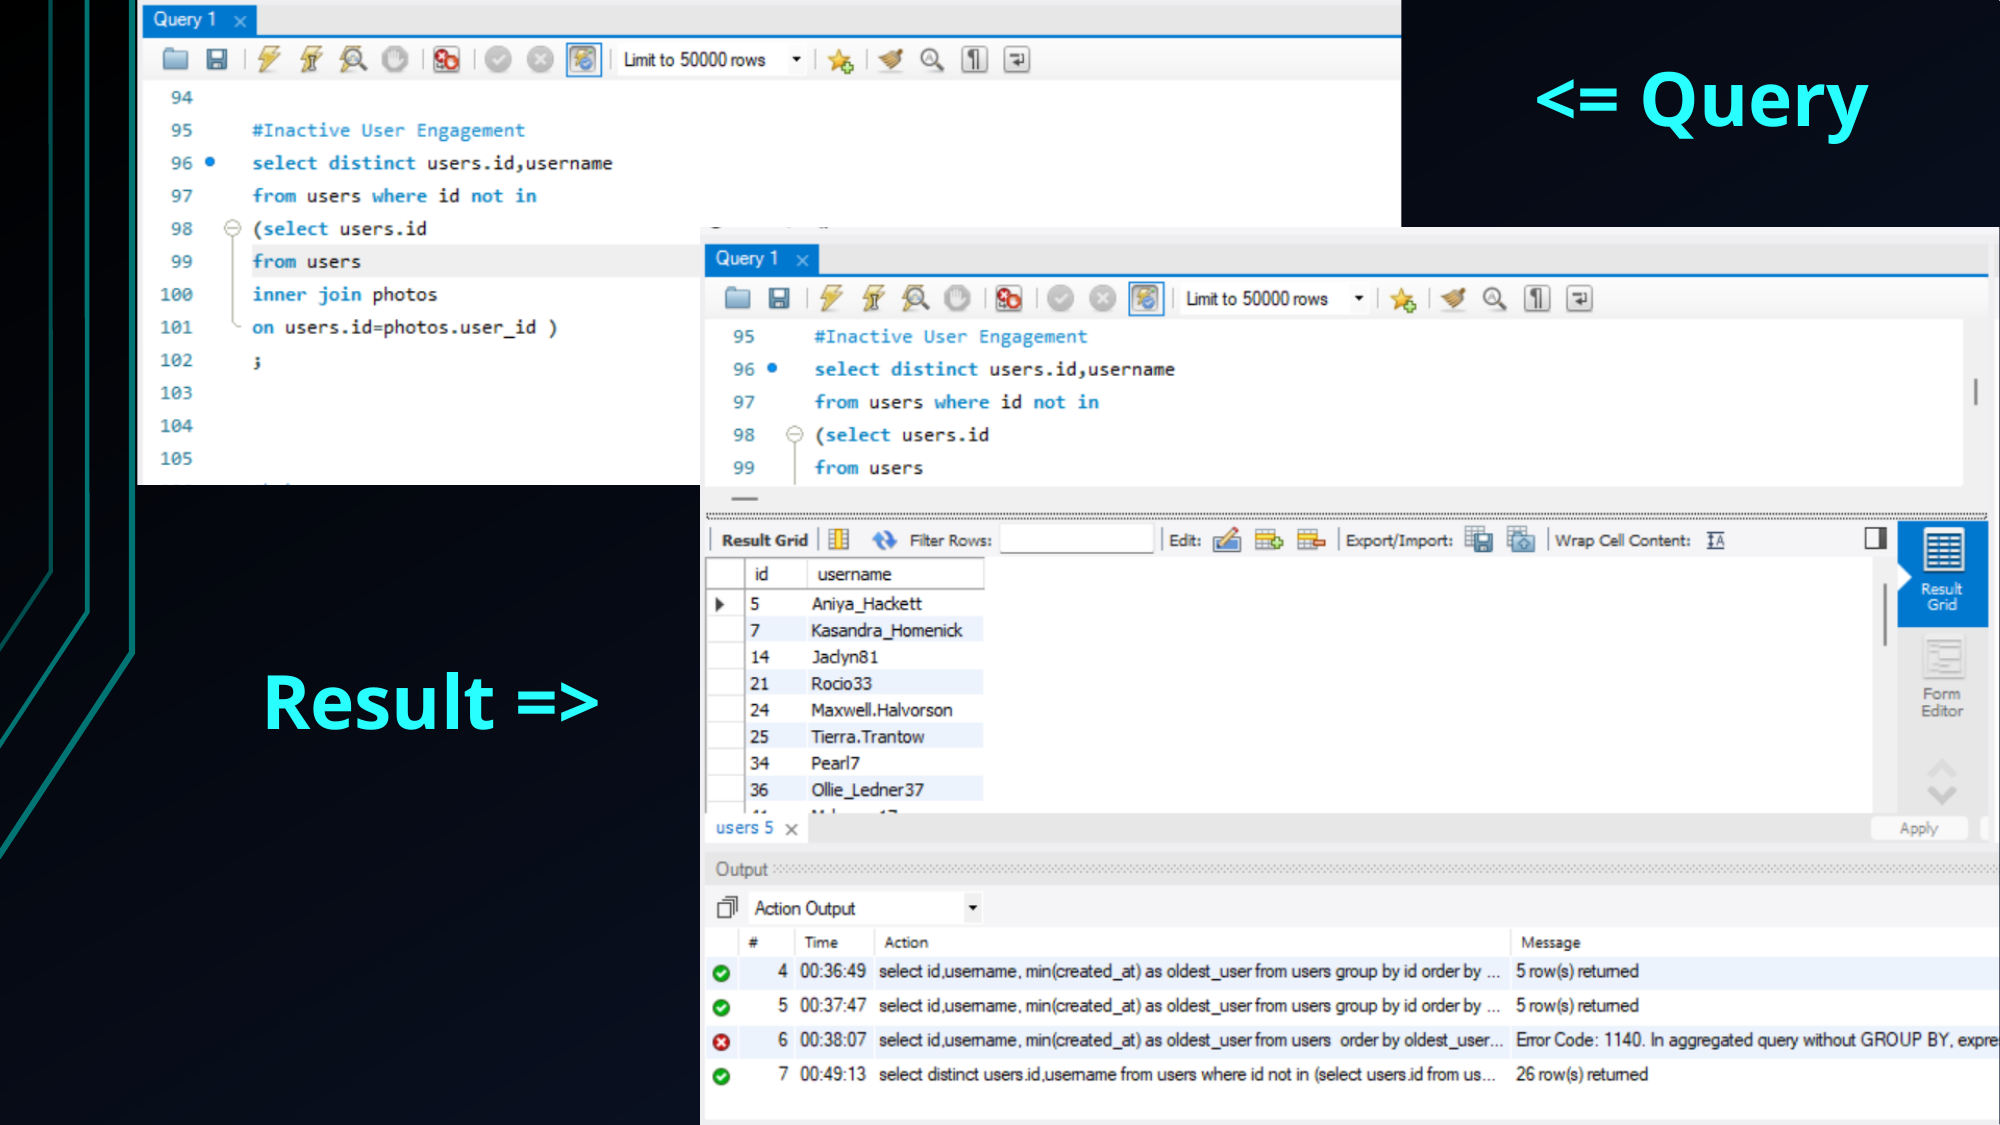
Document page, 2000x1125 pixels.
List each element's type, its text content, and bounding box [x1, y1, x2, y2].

text_box Result => [246, 656, 696, 861]
text_box <= Query [1519, 54, 2000, 224]
picture [137, 0, 2000, 1125]
